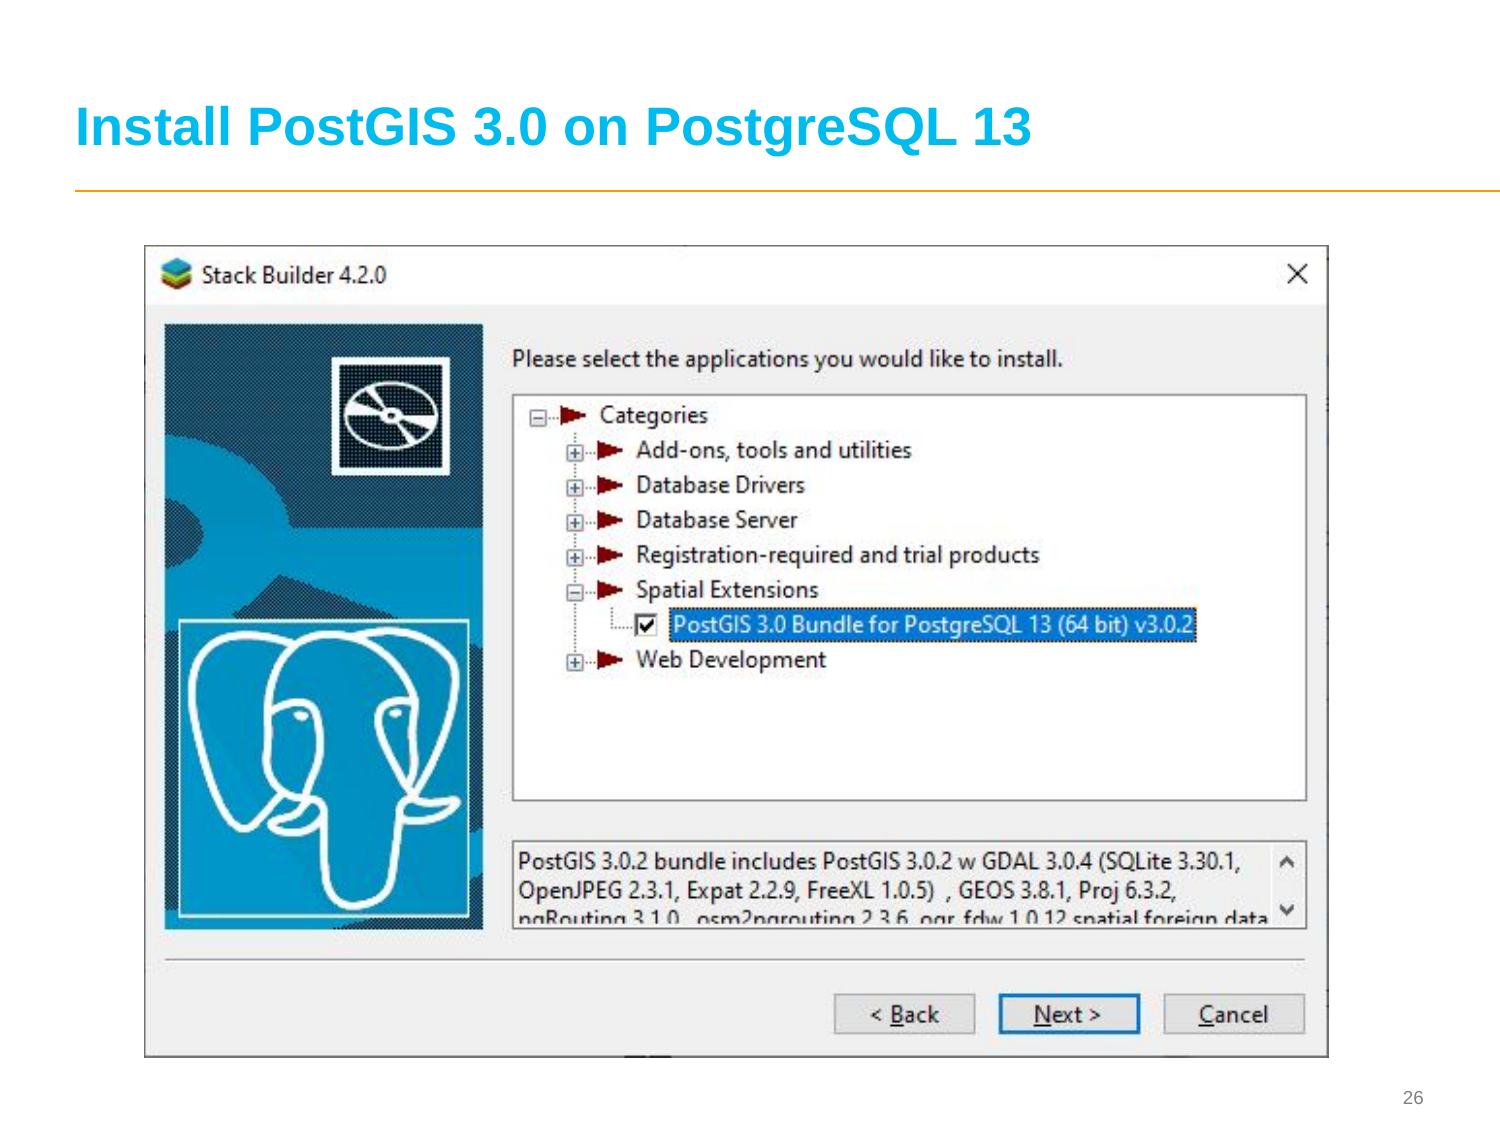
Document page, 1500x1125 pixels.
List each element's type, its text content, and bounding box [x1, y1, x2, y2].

picture [144, 245, 1329, 1059]
title Install PostGIS 3.0 on PostgreSQL 13 [75, 27, 1422, 157]
